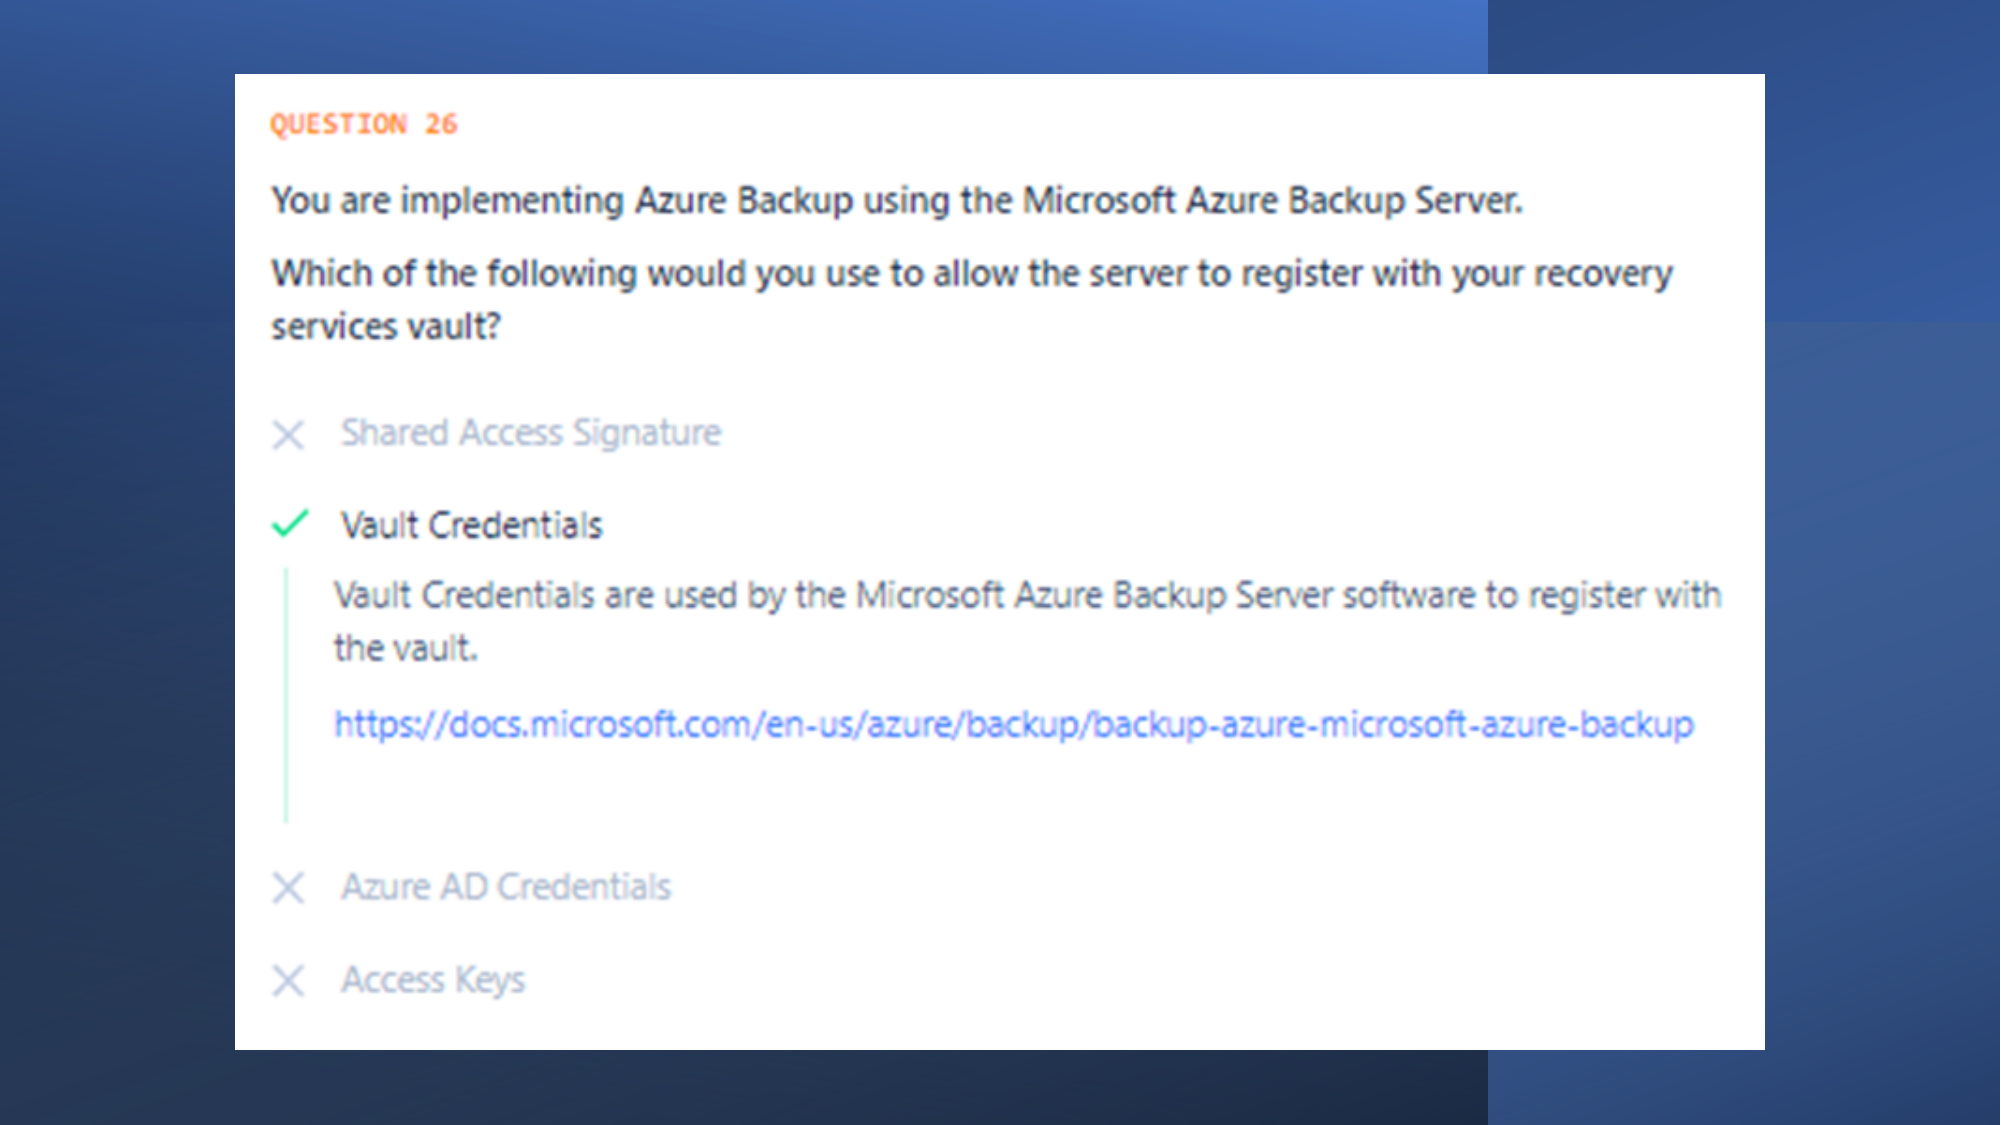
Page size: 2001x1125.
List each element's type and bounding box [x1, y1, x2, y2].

text_box [0, 0, 1489, 321]
text_box [1489, 0, 2000, 321]
text_box [0, 321, 2000, 1125]
picture [235, 74, 1765, 1050]
